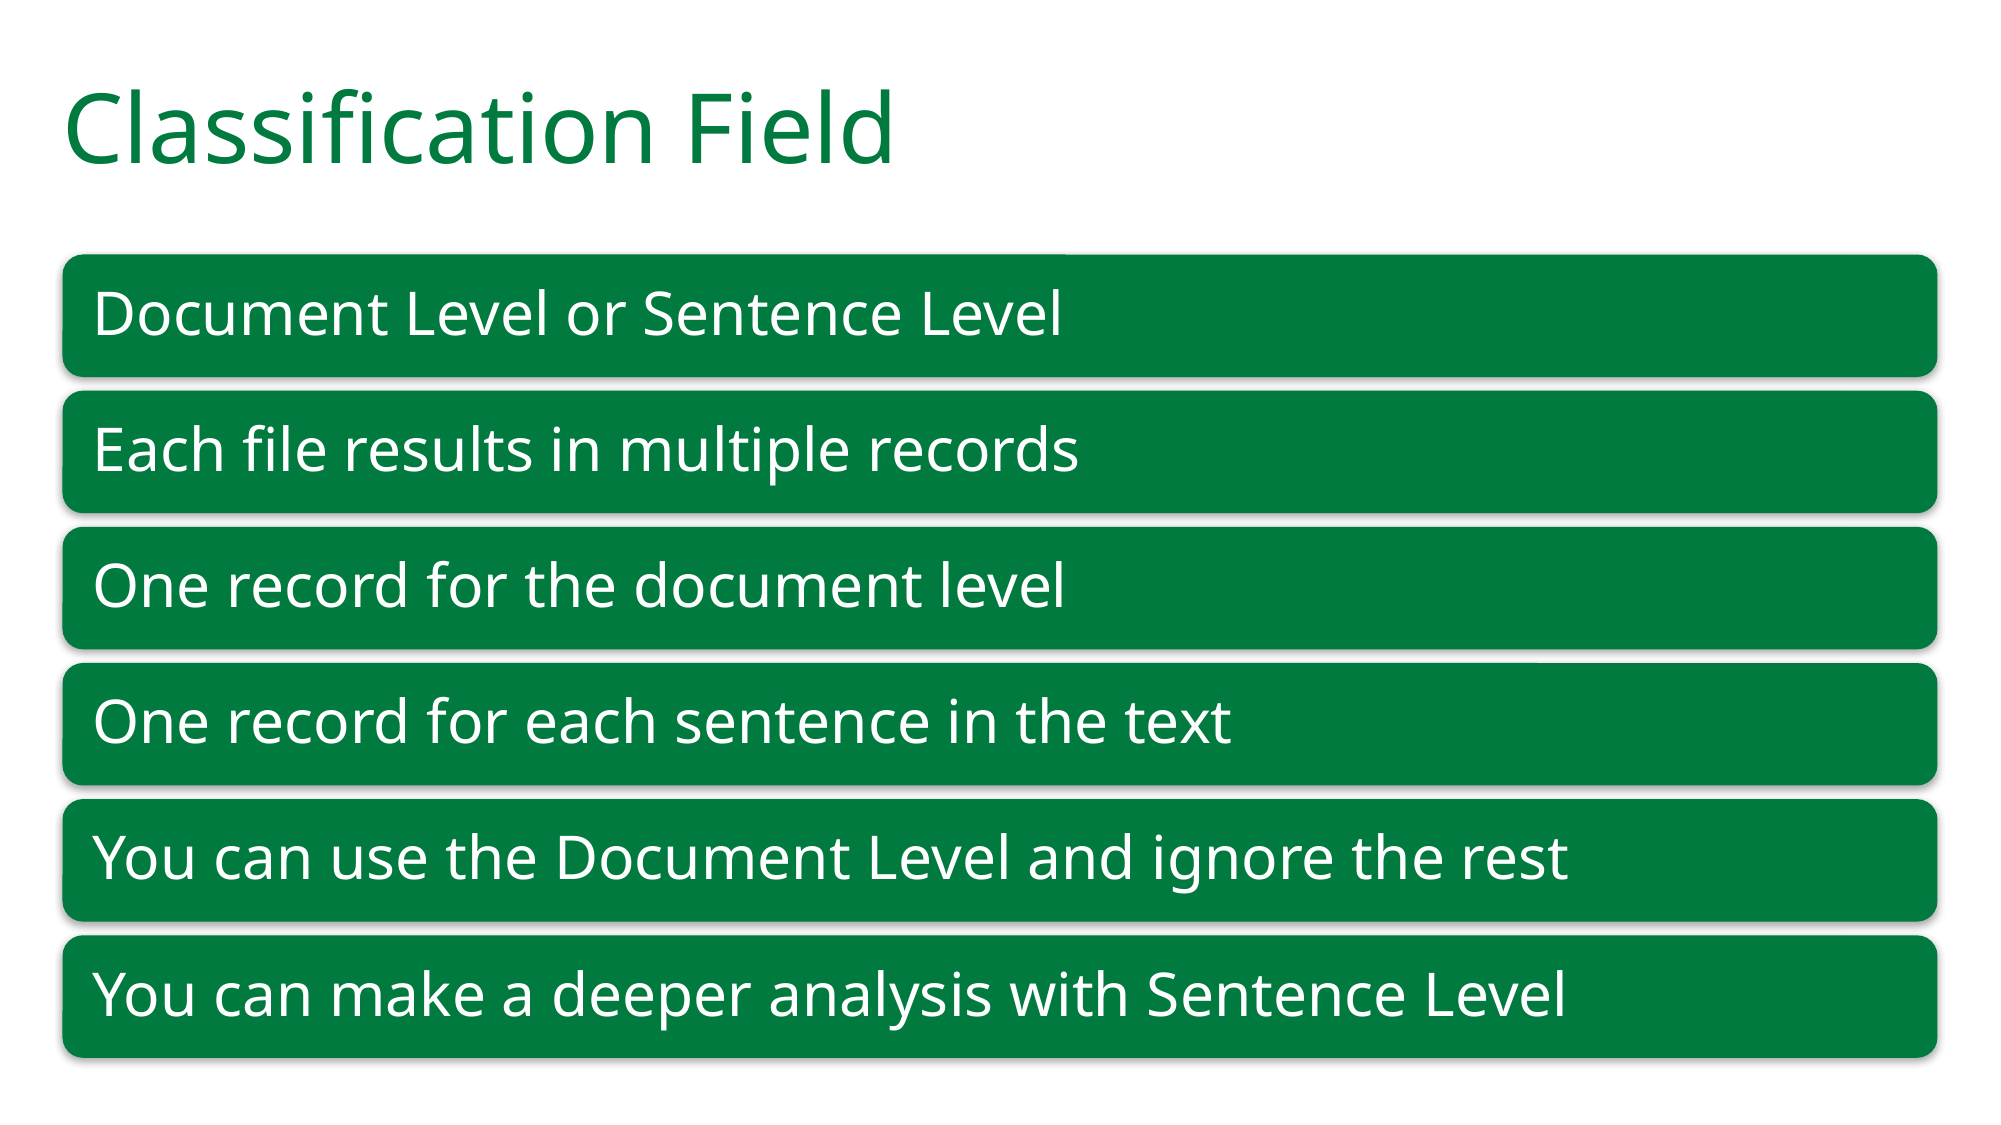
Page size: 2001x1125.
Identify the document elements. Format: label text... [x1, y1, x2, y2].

title Classification Field [62, 62, 1938, 188]
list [62, 249, 1938, 1063]
